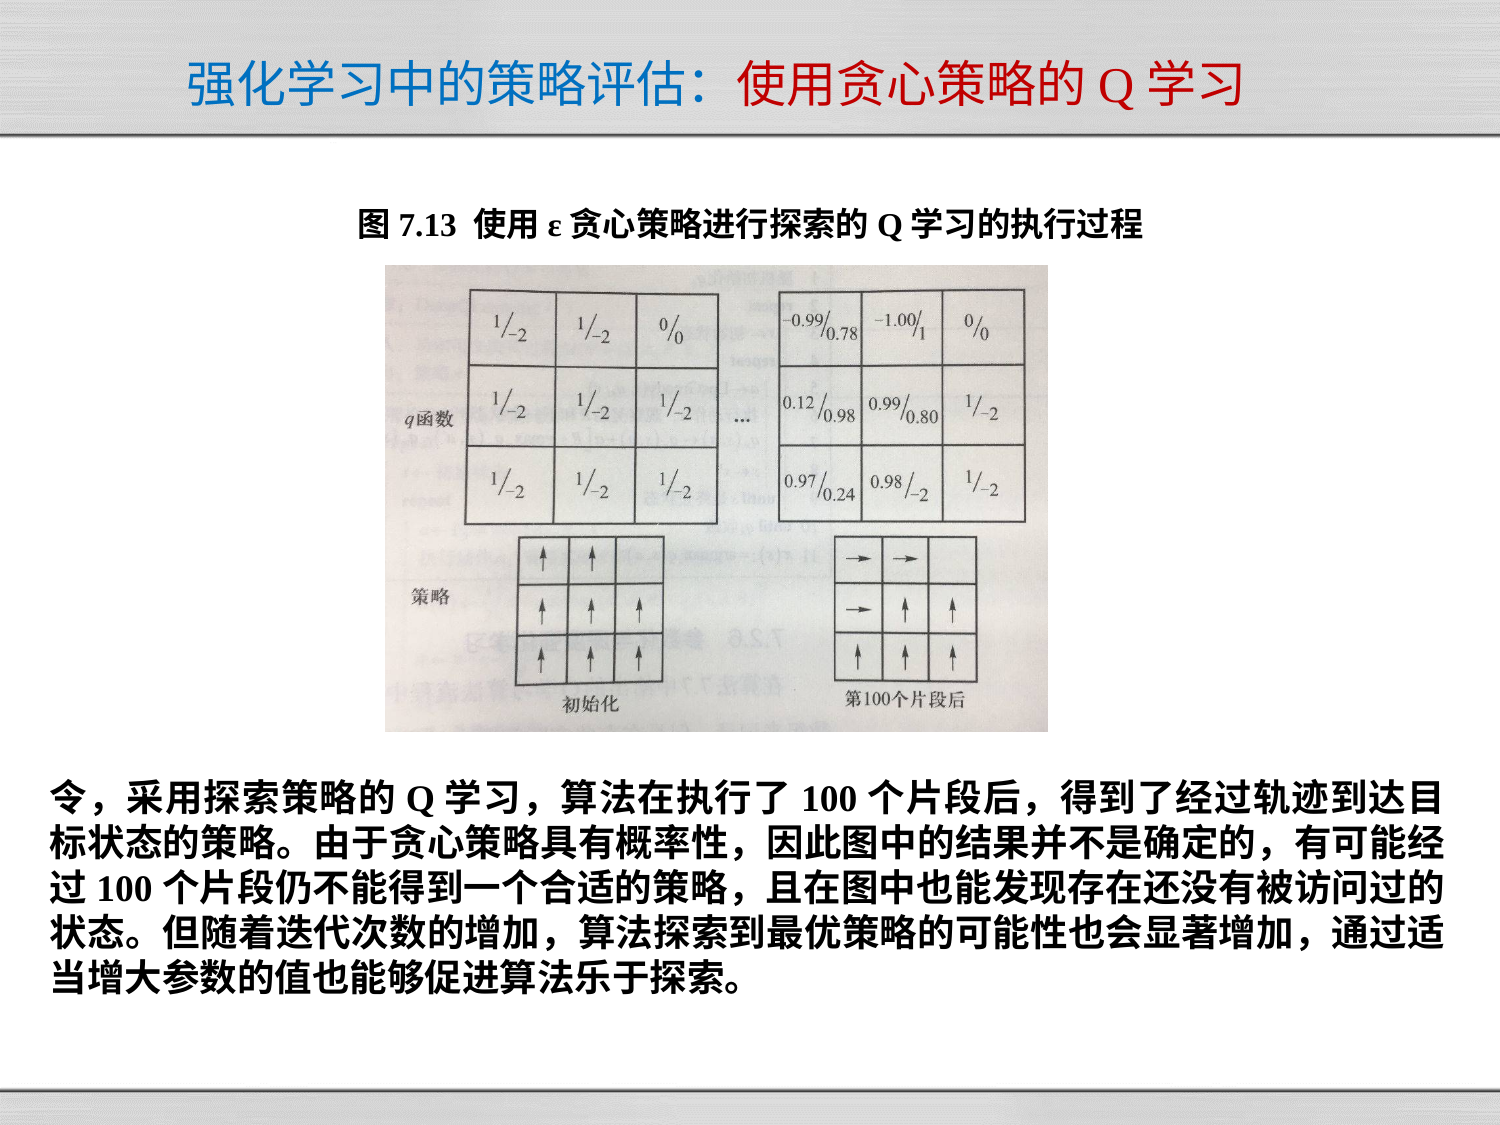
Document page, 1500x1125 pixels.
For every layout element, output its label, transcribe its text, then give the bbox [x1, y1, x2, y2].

picture [0, 0, 1500, 1125]
text_box 图7.13 使用ε贪心策略进行探索的Q学习的执行过程 [274, 195, 1262, 251]
